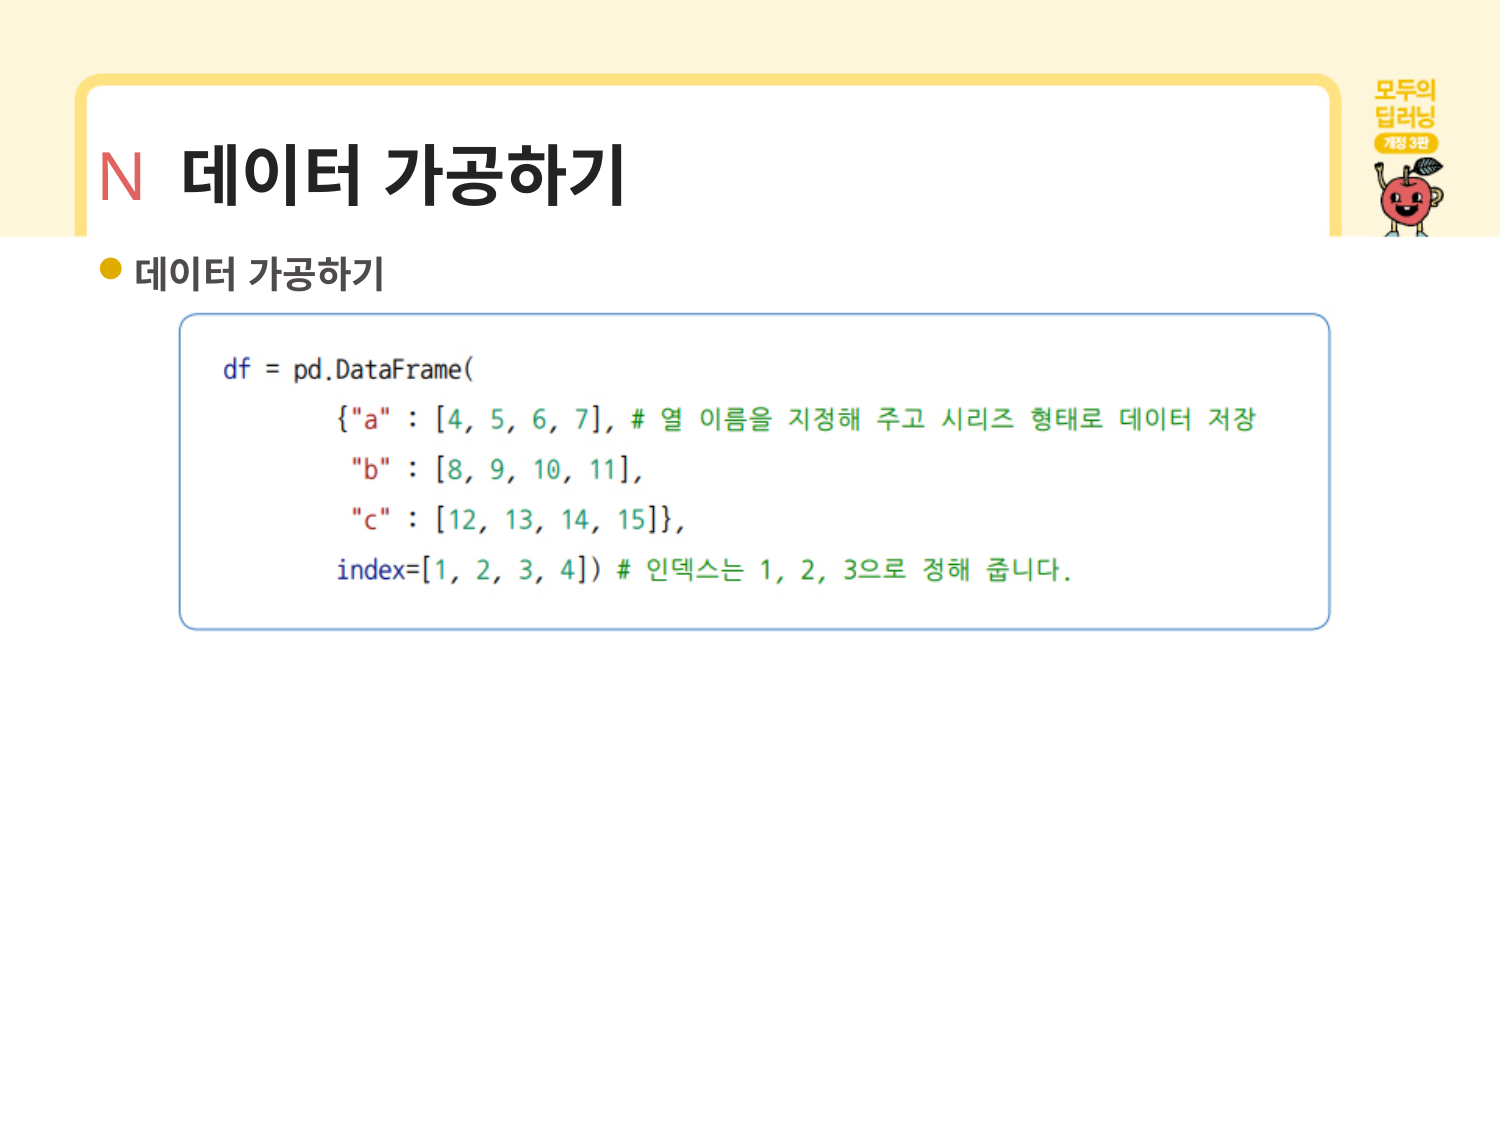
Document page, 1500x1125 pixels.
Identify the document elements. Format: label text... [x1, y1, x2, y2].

list 데이터 가공하기 [81, 239, 1412, 1054]
picture [0, 0, 1500, 1125]
title N 데이터 가공하기 [81, 90, 1412, 222]
